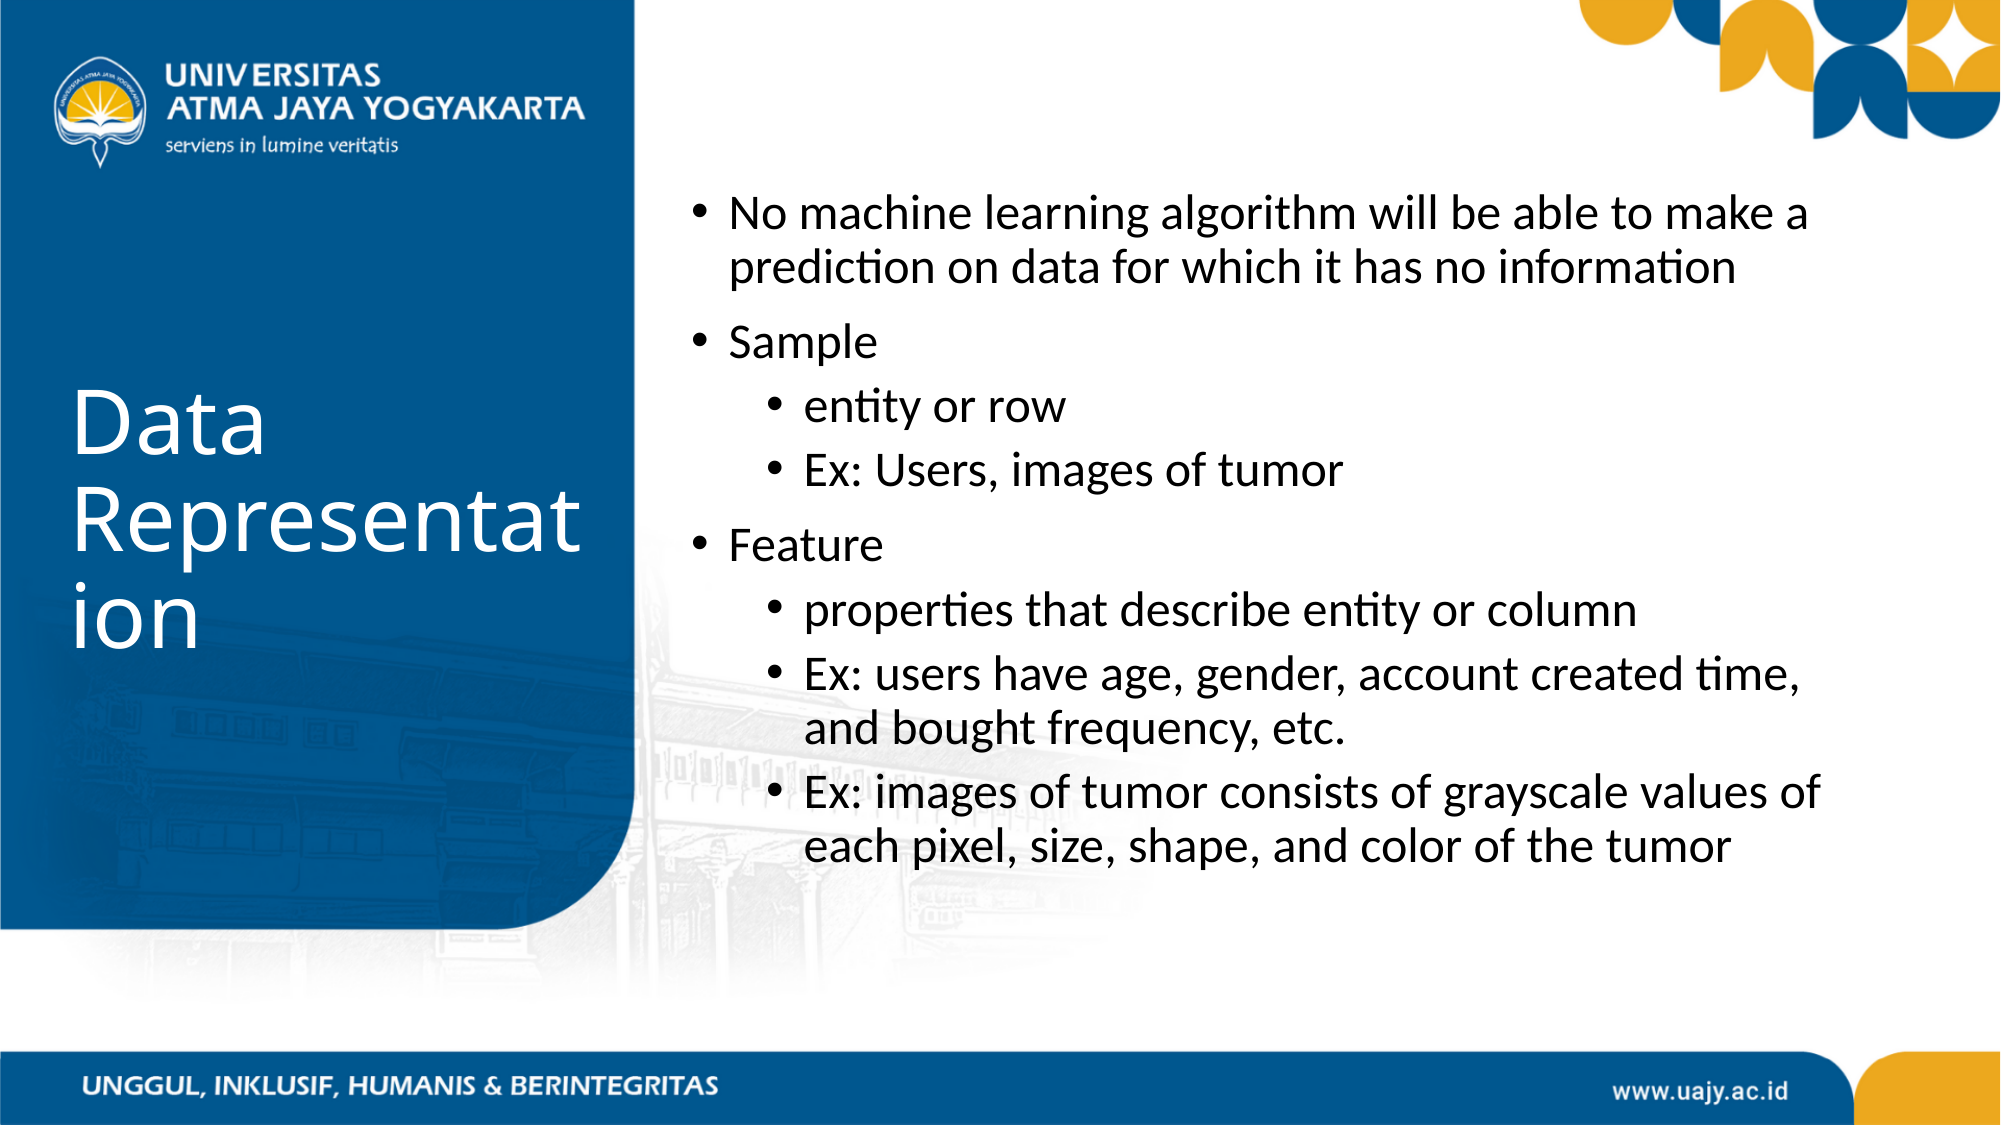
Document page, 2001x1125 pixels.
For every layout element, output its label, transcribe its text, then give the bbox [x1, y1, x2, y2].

picture [0, 0, 2001, 1125]
title Data Representation [54, 369, 612, 677]
list No machine learning algorithm will be able to make a prediction on data for which it has no information Sample entity or row Ex: Users, images of tumor Feature properties that describe entity or column Ex: users have age, gender, account created time, and bought frequency, etc. Ex: images of tumor consists of grayscale values of each pixel, size, shape, and color of the tumor [676, 178, 1868, 997]
